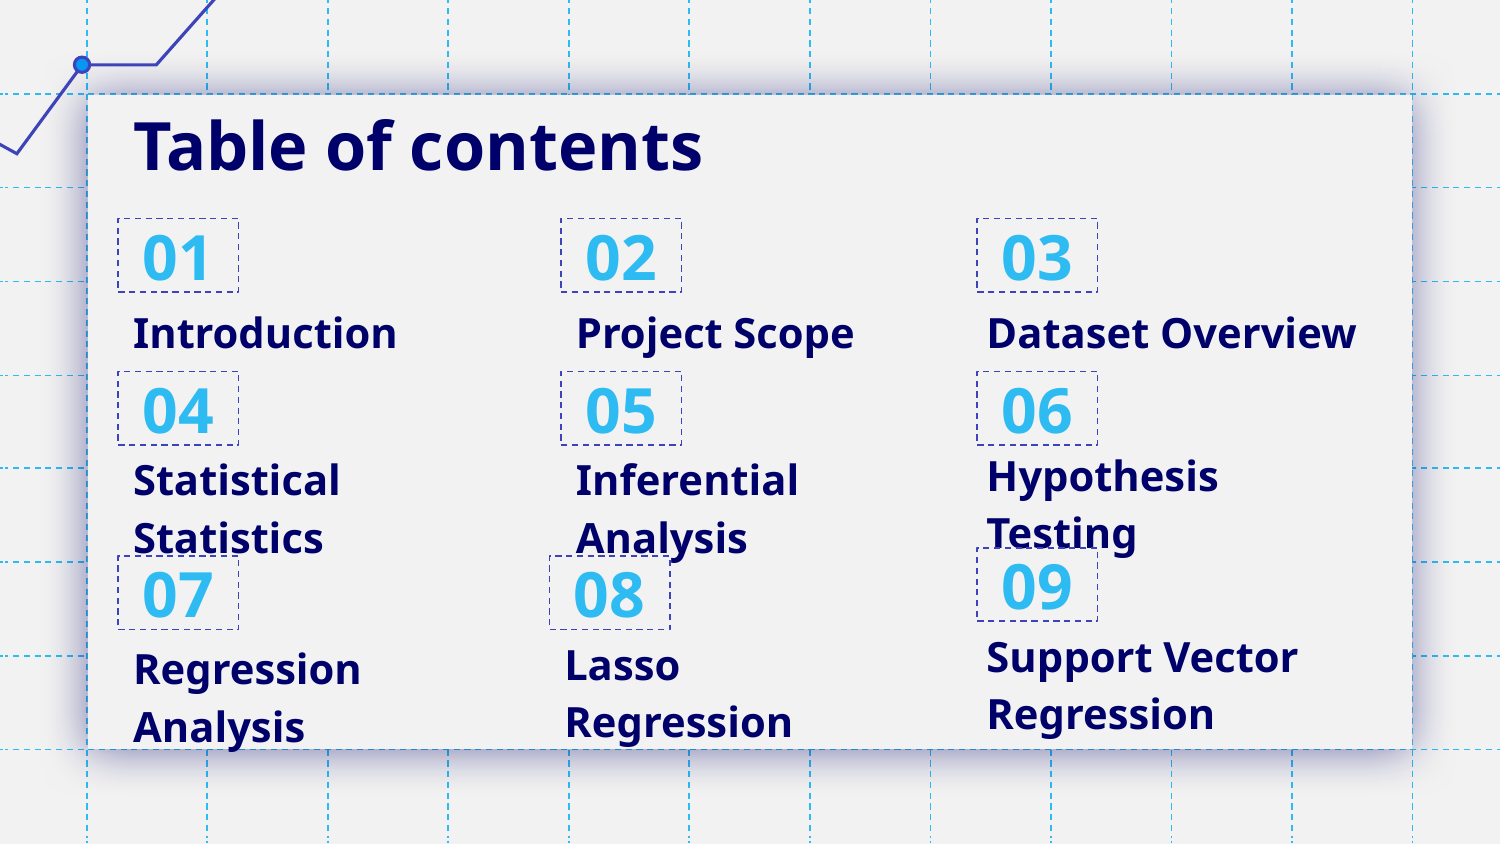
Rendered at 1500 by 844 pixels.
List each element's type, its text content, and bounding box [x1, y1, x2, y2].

title 02 [560, 218, 682, 291]
subtitle Regression Analysis [118, 633, 497, 766]
title 05 [560, 372, 682, 444]
title 09 [976, 547, 1098, 621]
title 07 [117, 555, 239, 630]
subtitle Dataset Overview [971, 291, 1415, 372]
subtitle Statistical Statistics [118, 444, 497, 577]
subtitle Support Vector Regression [971, 621, 1350, 753]
title 03 [976, 218, 1098, 291]
subtitle Lasso Regression [549, 629, 928, 762]
title 01 [117, 218, 239, 291]
subtitle Hypothesis Testing [971, 449, 1350, 572]
subtitle Project Scope [560, 291, 940, 372]
title 04 [117, 371, 239, 444]
subtitle Inferential Analysis [560, 444, 940, 577]
title Table of contents [118, 88, 1382, 183]
title 08 [549, 555, 671, 629]
title 06 [976, 372, 1098, 446]
subtitle Introduction [118, 291, 497, 372]
